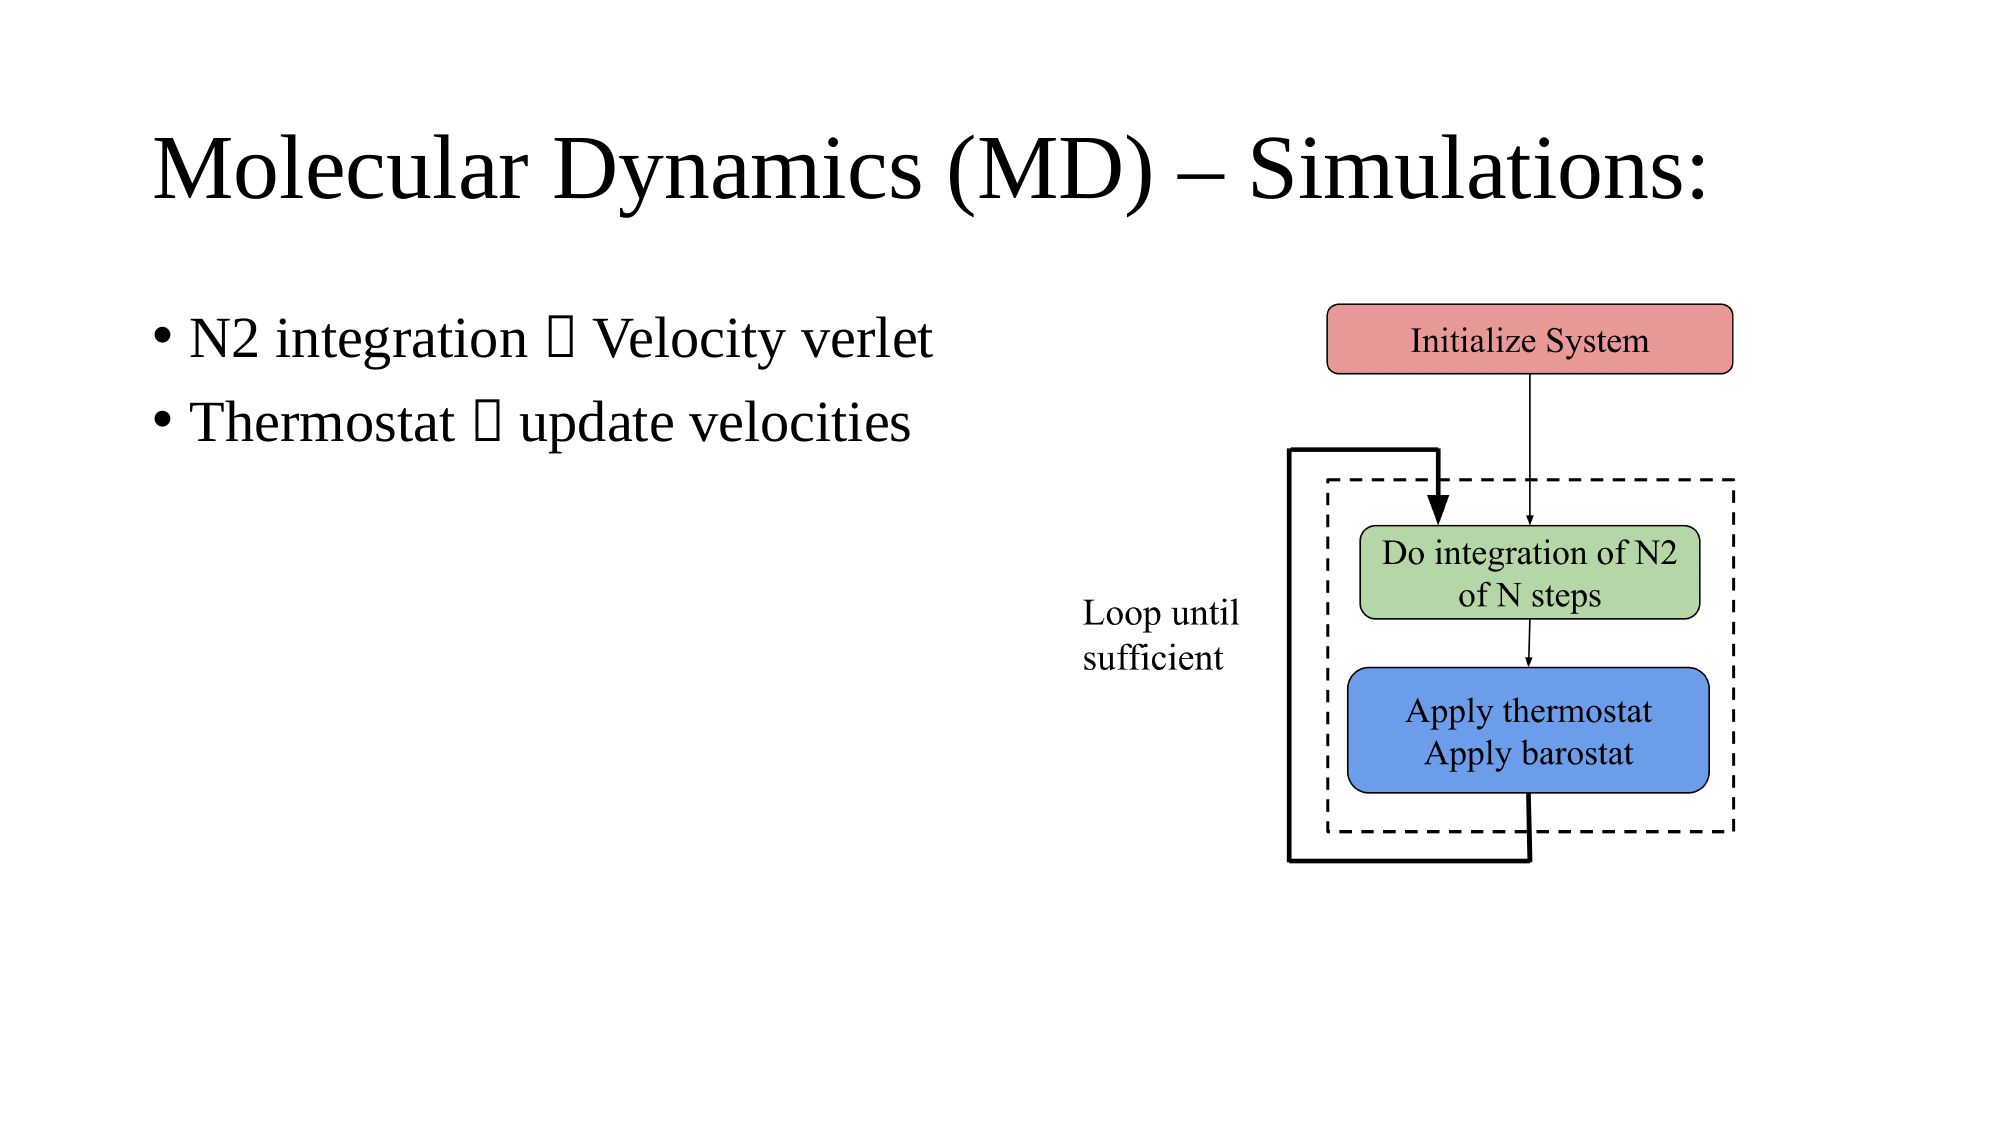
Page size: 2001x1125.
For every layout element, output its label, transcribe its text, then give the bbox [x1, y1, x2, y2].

title Molecular Dynamics (MD) – Simulations: [137, 59, 1863, 278]
picture [1067, 298, 1788, 879]
